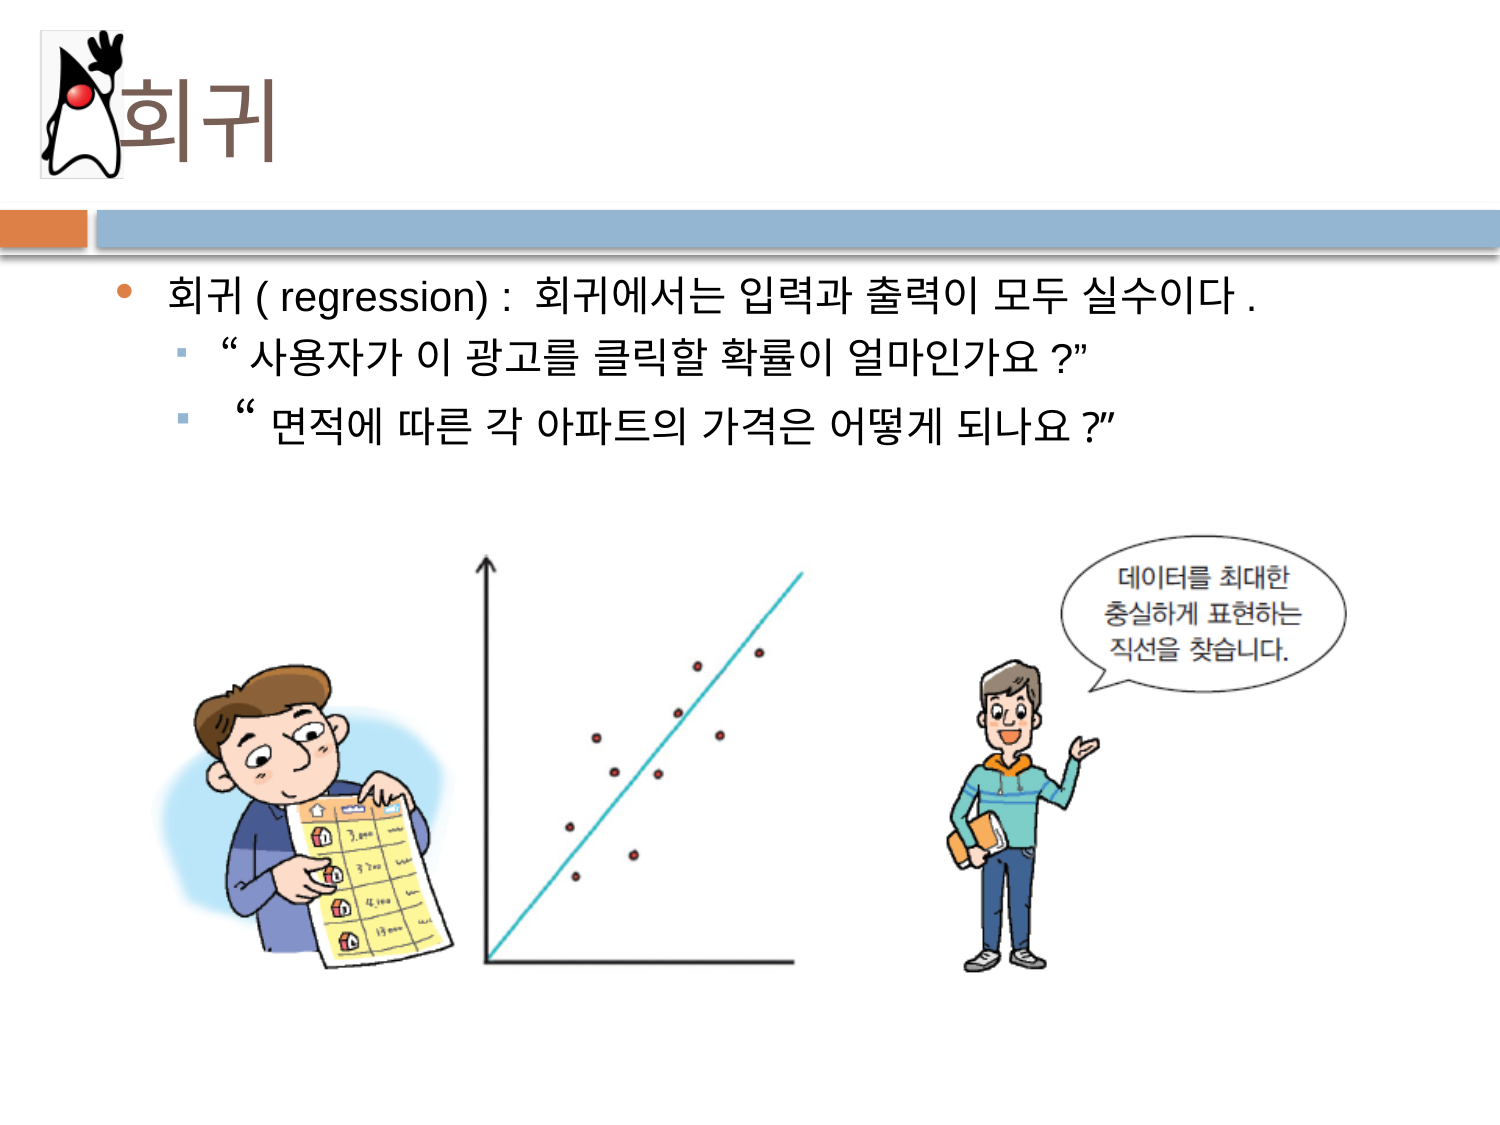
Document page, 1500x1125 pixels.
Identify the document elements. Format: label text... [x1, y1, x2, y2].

title 회귀 [100, 37, 1438, 200]
picture [39, 30, 124, 179]
picture [127, 503, 1373, 1007]
list 회귀( regression) : 회귀에서는 입력과 출력이 모두 실수이다. “사용자가 이 광고를 클릭할 확률이 얼마인가요?” “면적에 따른 각 아파트의 가격은 어떻게 되나요?” [100, 262, 1438, 1000]
